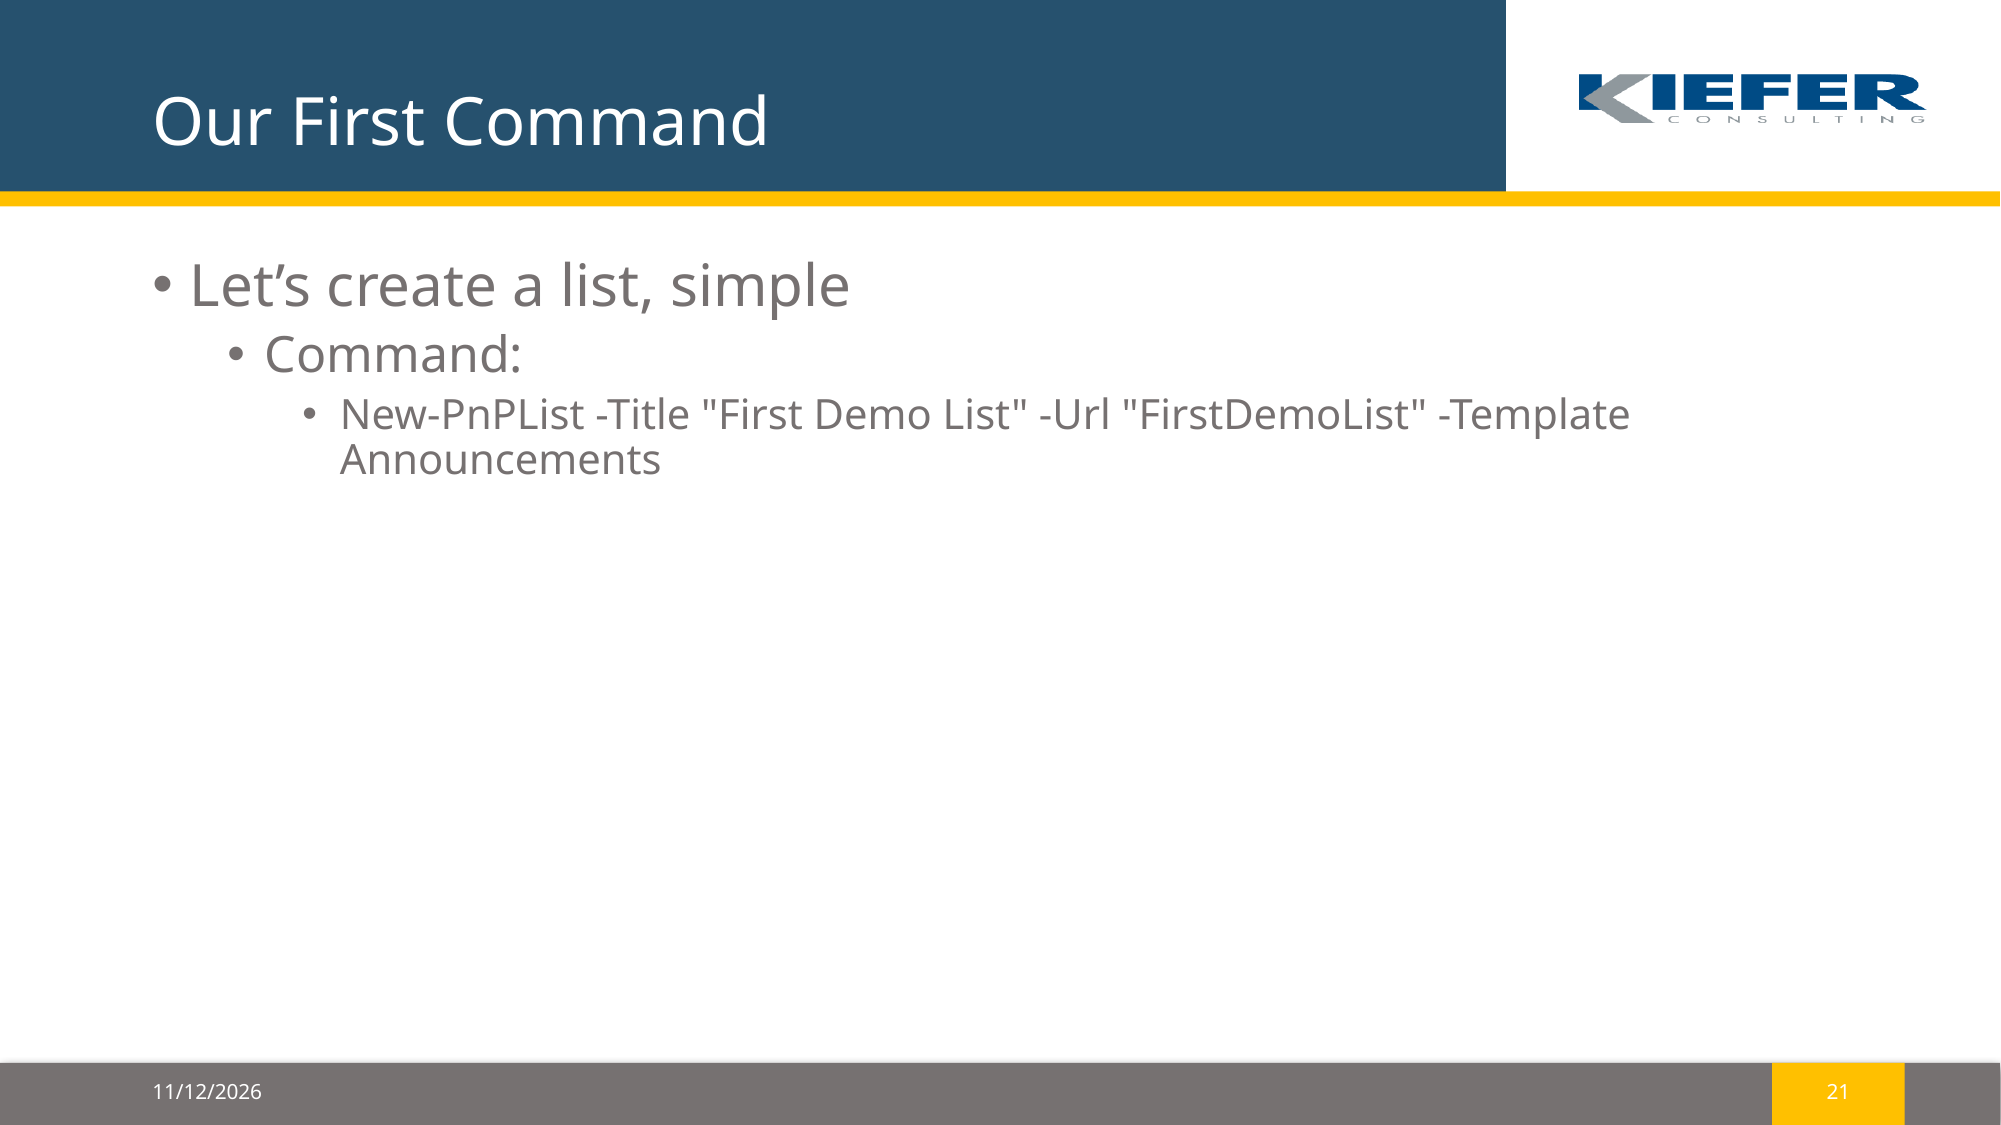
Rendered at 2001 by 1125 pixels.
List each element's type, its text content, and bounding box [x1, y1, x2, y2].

list Let’s create a list, simple Command: New-PnPList -Title "First Demo List" -Url "FirstDemoList" -Template Announcements [137, 248, 1863, 962]
slide_number 21 [1772, 1063, 1905, 1123]
picture [1537, 52, 1968, 146]
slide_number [137, 1063, 588, 1123]
title Our First Command [137, 50, 1492, 198]
